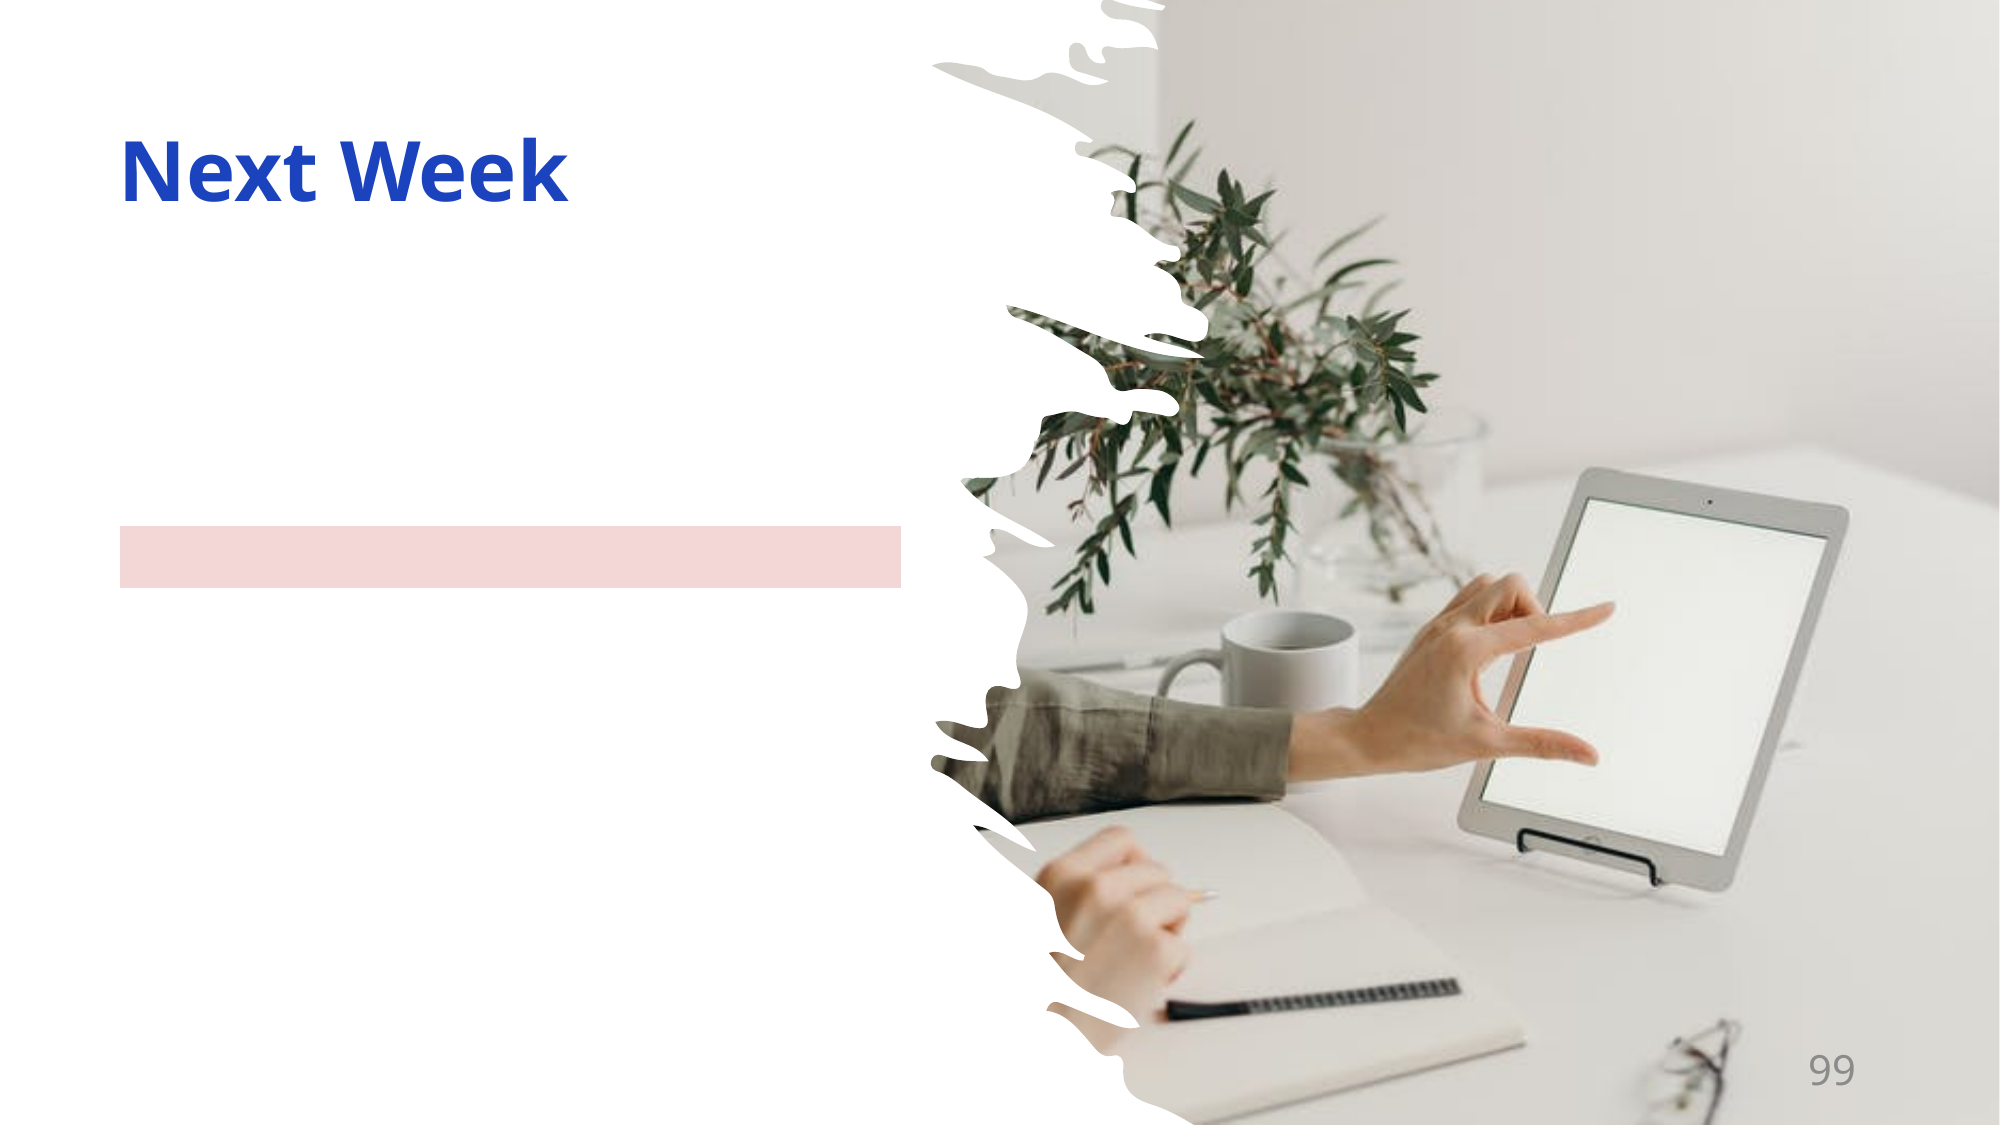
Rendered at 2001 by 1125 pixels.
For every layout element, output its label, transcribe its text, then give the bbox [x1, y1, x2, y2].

slide_number 99 [1421, 1042, 1872, 1103]
picture [930, 0, 2000, 1125]
title Next Week [103, 38, 900, 312]
